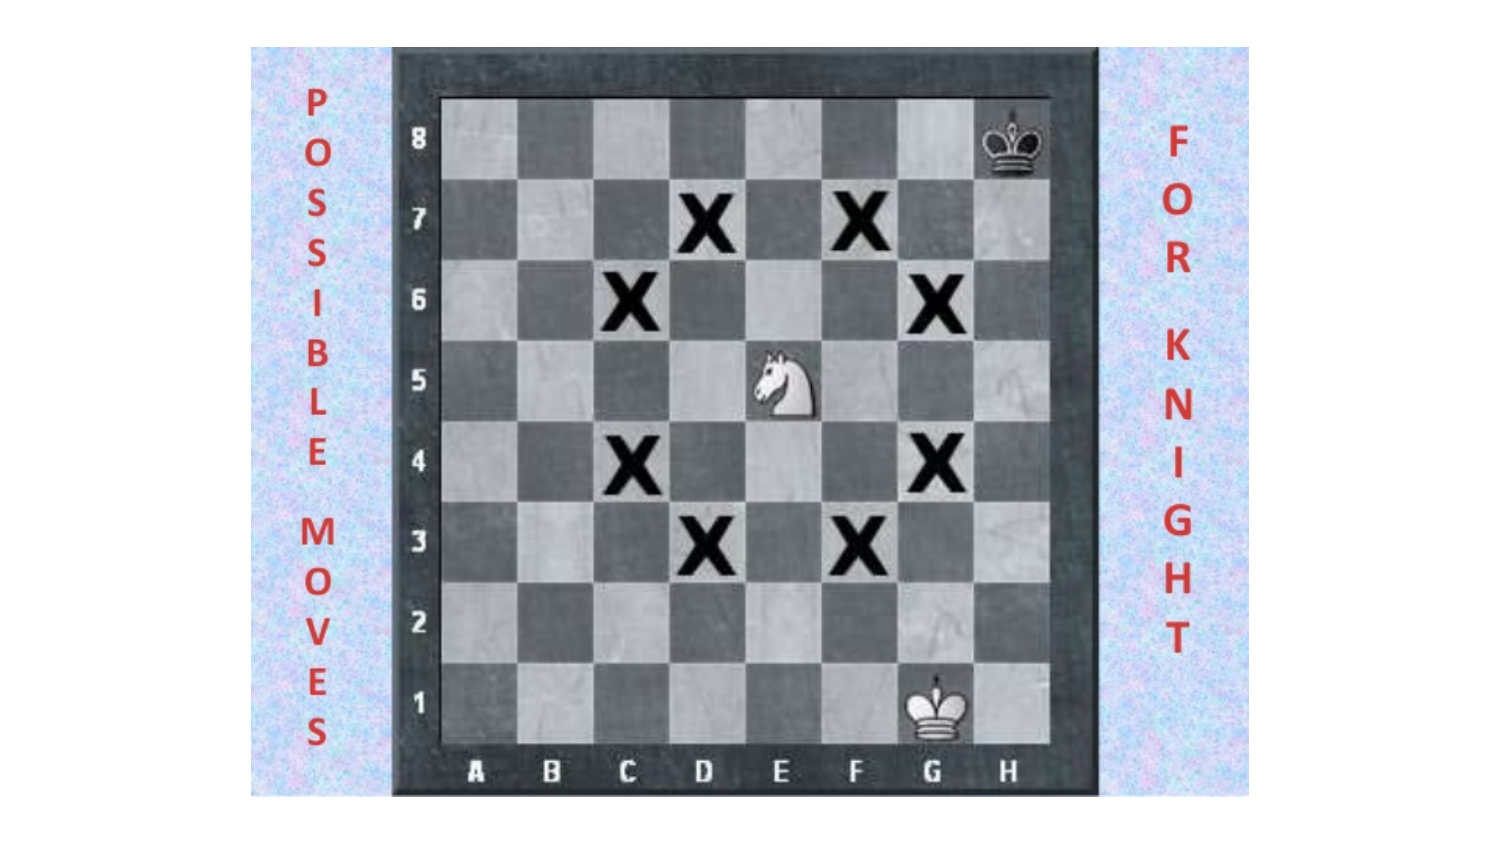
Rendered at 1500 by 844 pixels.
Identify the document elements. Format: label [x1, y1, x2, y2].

picture [251, 47, 1249, 797]
